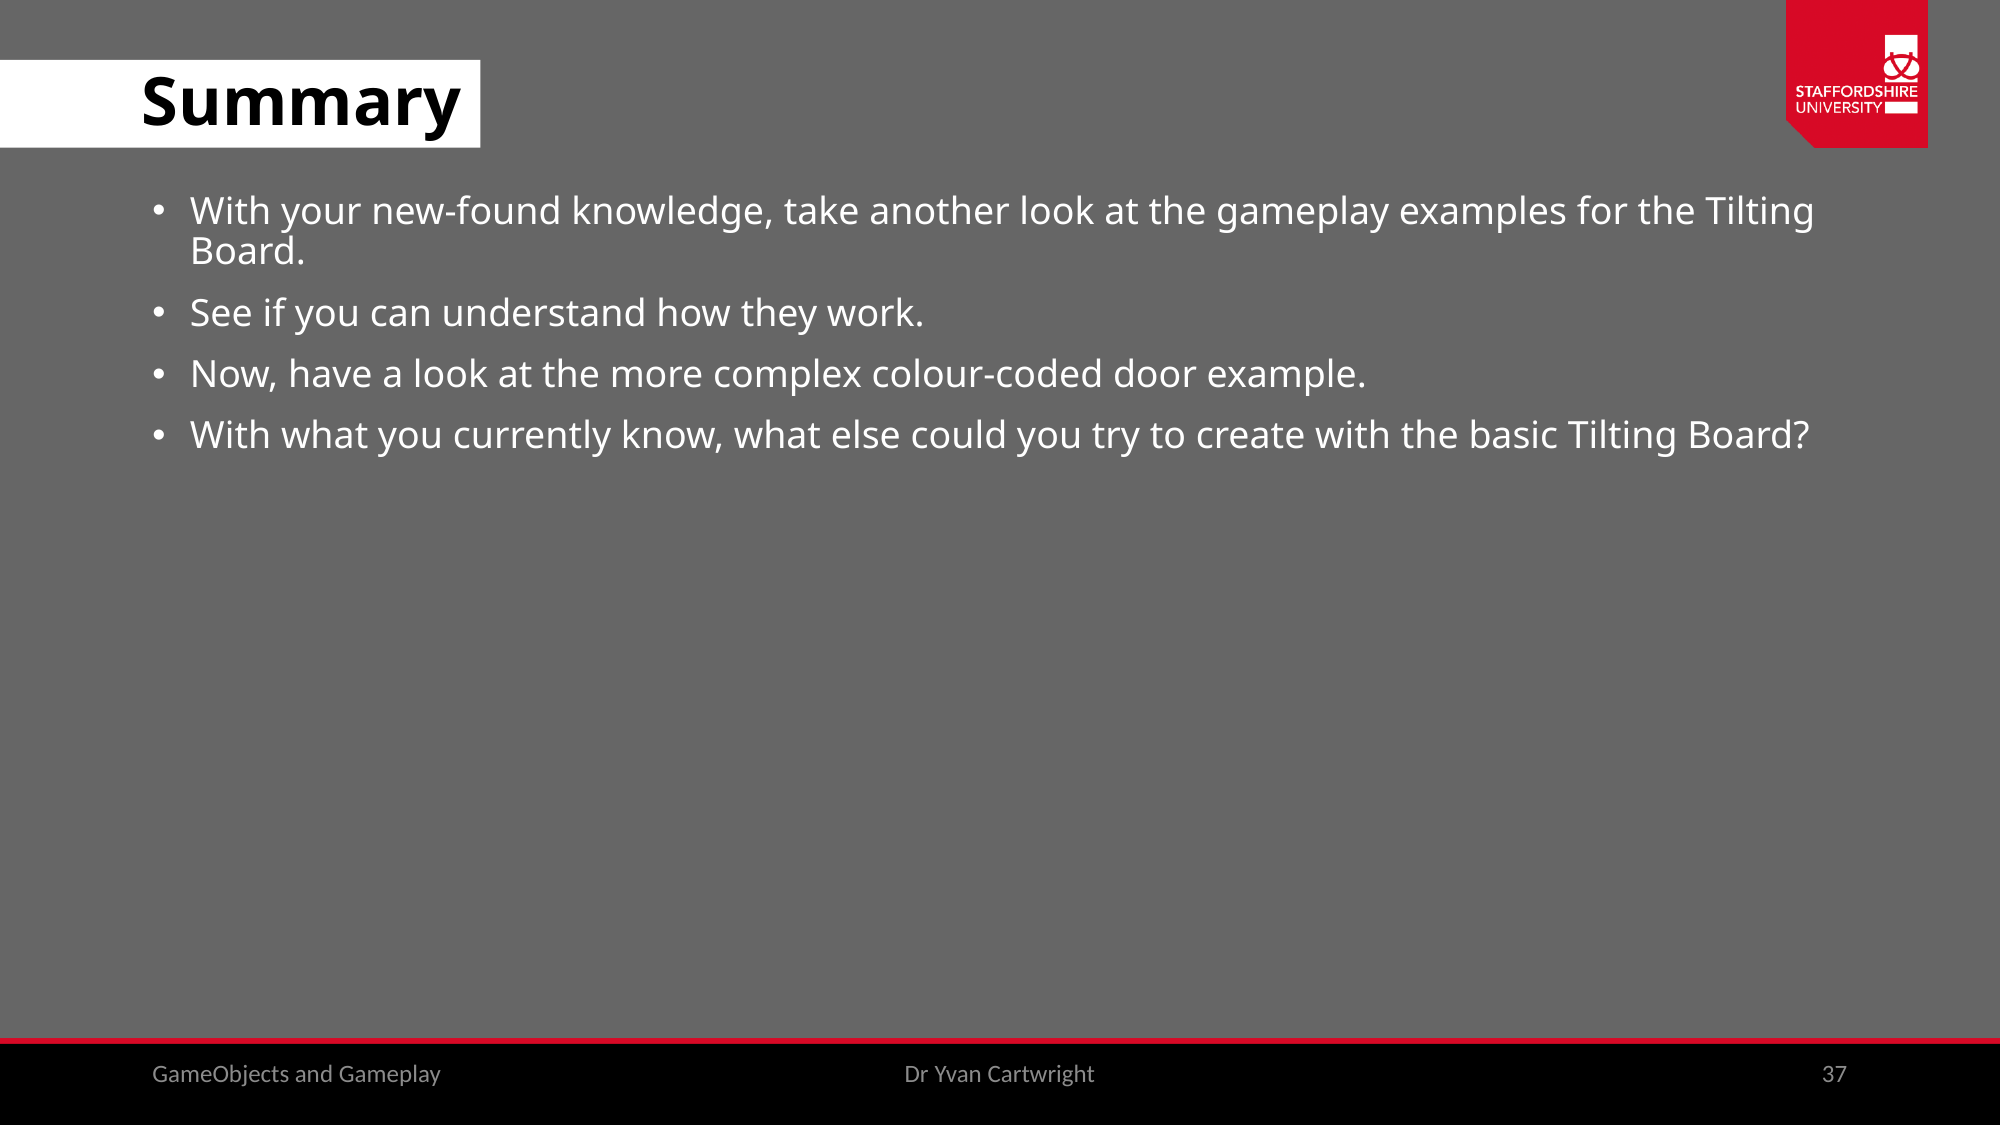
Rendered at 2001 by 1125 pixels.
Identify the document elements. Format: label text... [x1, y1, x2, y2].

title Summary [0, 59, 481, 148]
slide_number GameObjects and Gameplay [137, 1042, 588, 1103]
footer Dr Yvan Cartwright [662, 1042, 1338, 1103]
list With your new-found knowledge, take another look at the gameplay examples for the Tilting Board. See if you can understand how they work. Now, have a look at the more complex colour-coded door example. With what you currently know, what else could you try to create with the basic Tilting Board? [137, 177, 1863, 1014]
slide_number 37 [1412, 1042, 1863, 1103]
picture [1786, 0, 1928, 148]
